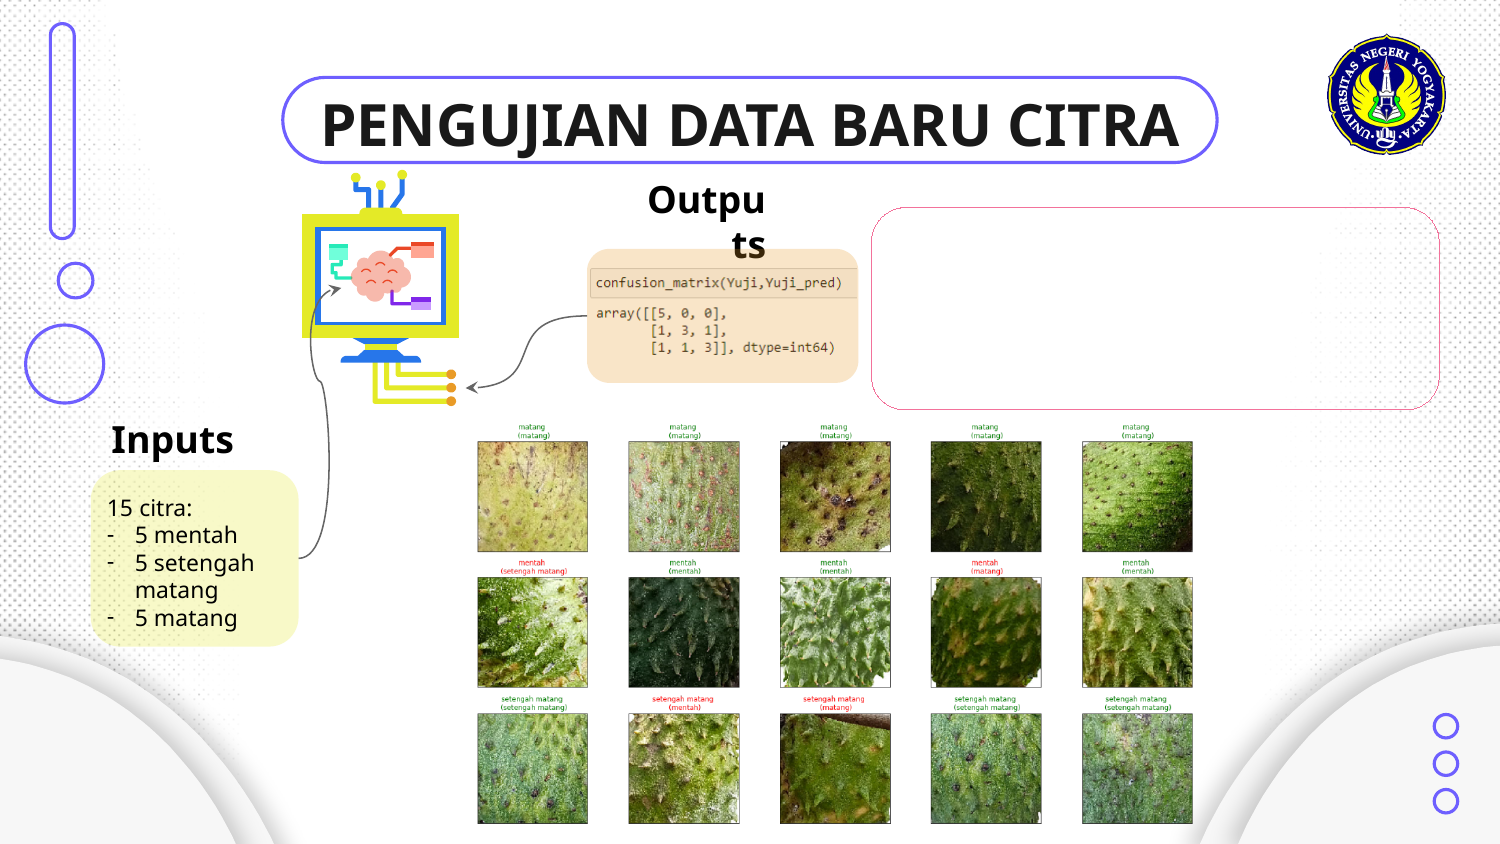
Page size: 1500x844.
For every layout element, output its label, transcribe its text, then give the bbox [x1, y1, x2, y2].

text_box Outputs [616, 207, 782, 235]
title PENGUJIAN DATA BARU CITRA [118, 72, 1382, 167]
picture [1327, 33, 1447, 155]
text_box [595, 378, 850, 383]
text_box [91, 424, 292, 594]
text_box [871, 207, 1440, 410]
picture [420, 417, 1248, 831]
picture [584, 262, 857, 370]
text_box [90, 567, 299, 647]
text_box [302, 169, 466, 407]
text_box [590, 248, 856, 261]
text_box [465, 315, 588, 389]
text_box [298, 287, 342, 559]
